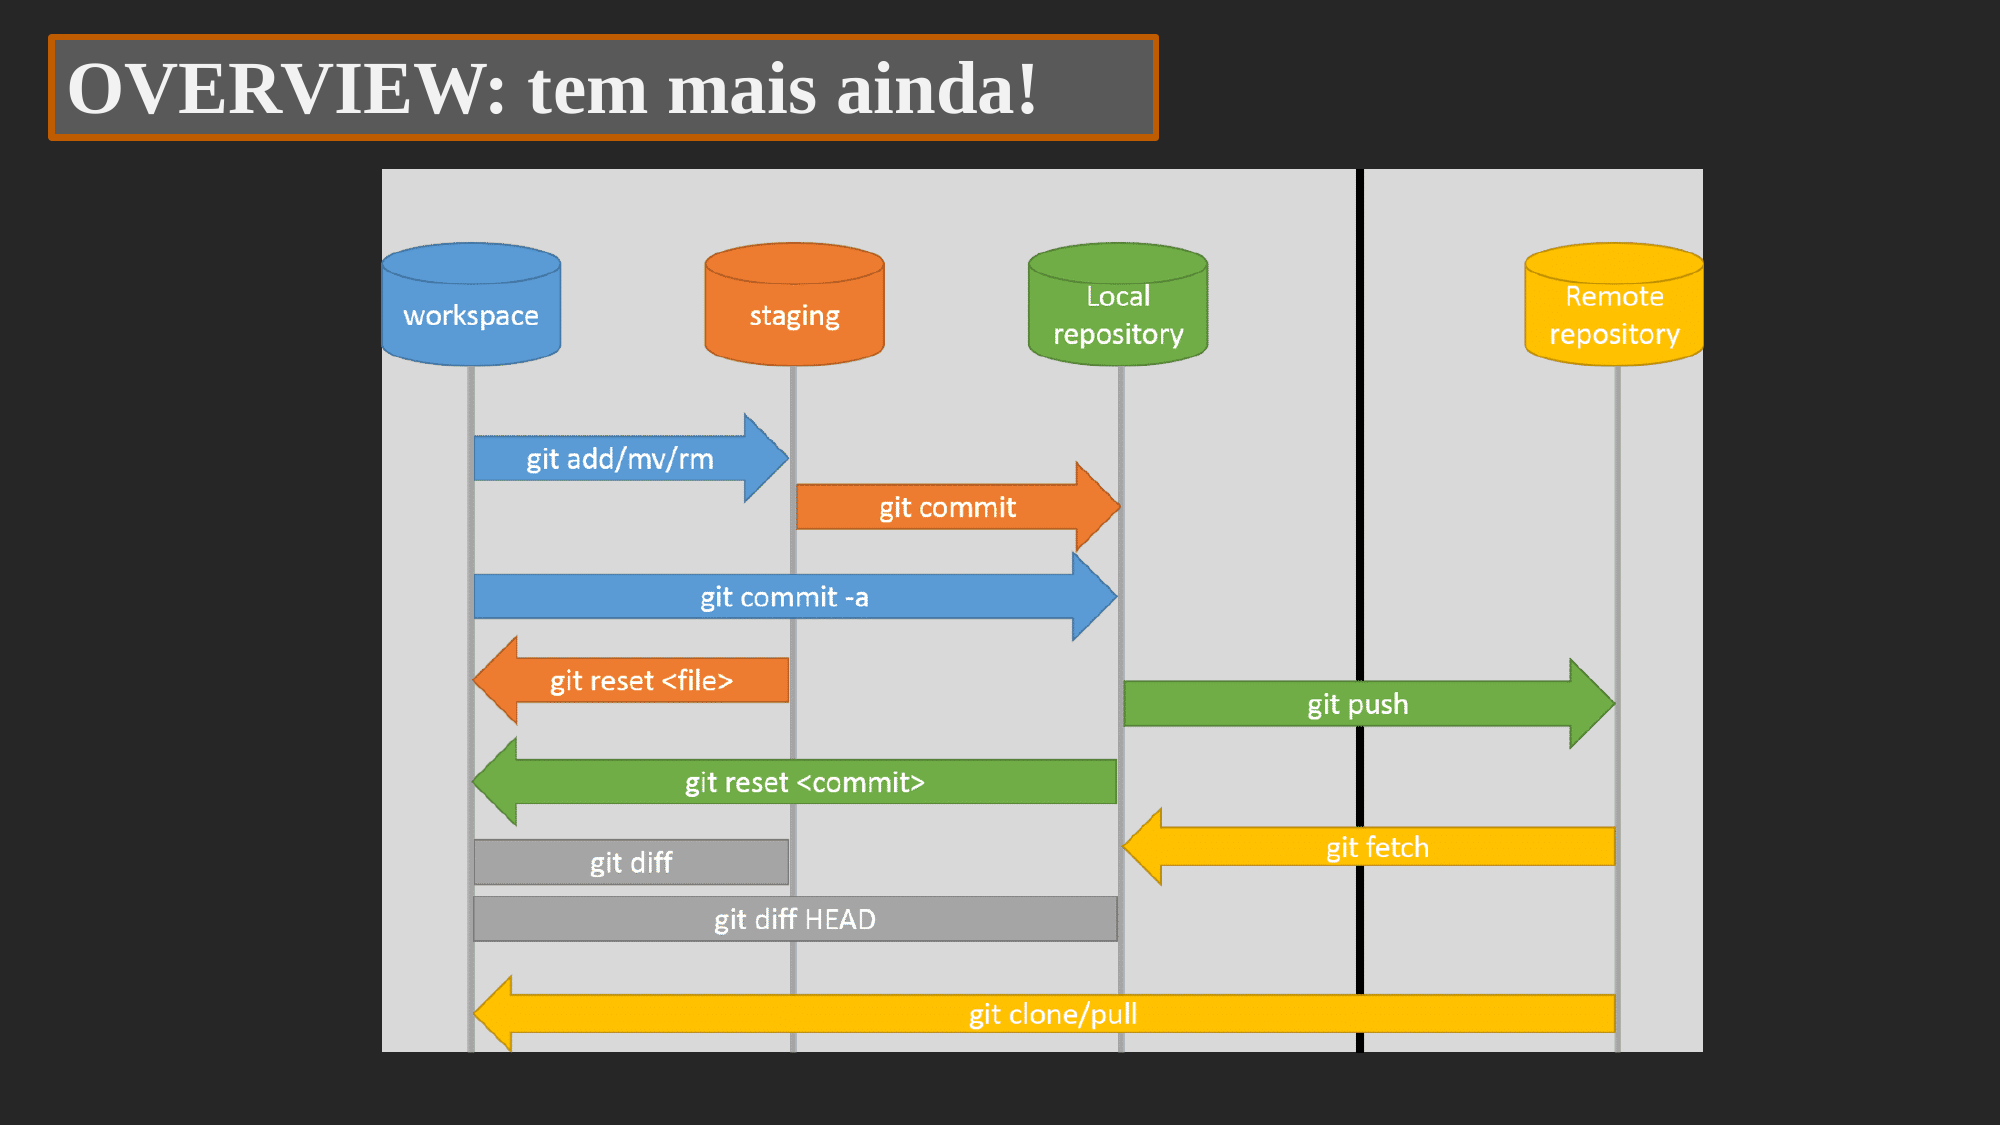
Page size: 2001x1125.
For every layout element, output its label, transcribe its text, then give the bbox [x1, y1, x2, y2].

text_box OVERVIEW: tem mais ainda! [51, 37, 1157, 138]
picture [381, 169, 1704, 1053]
